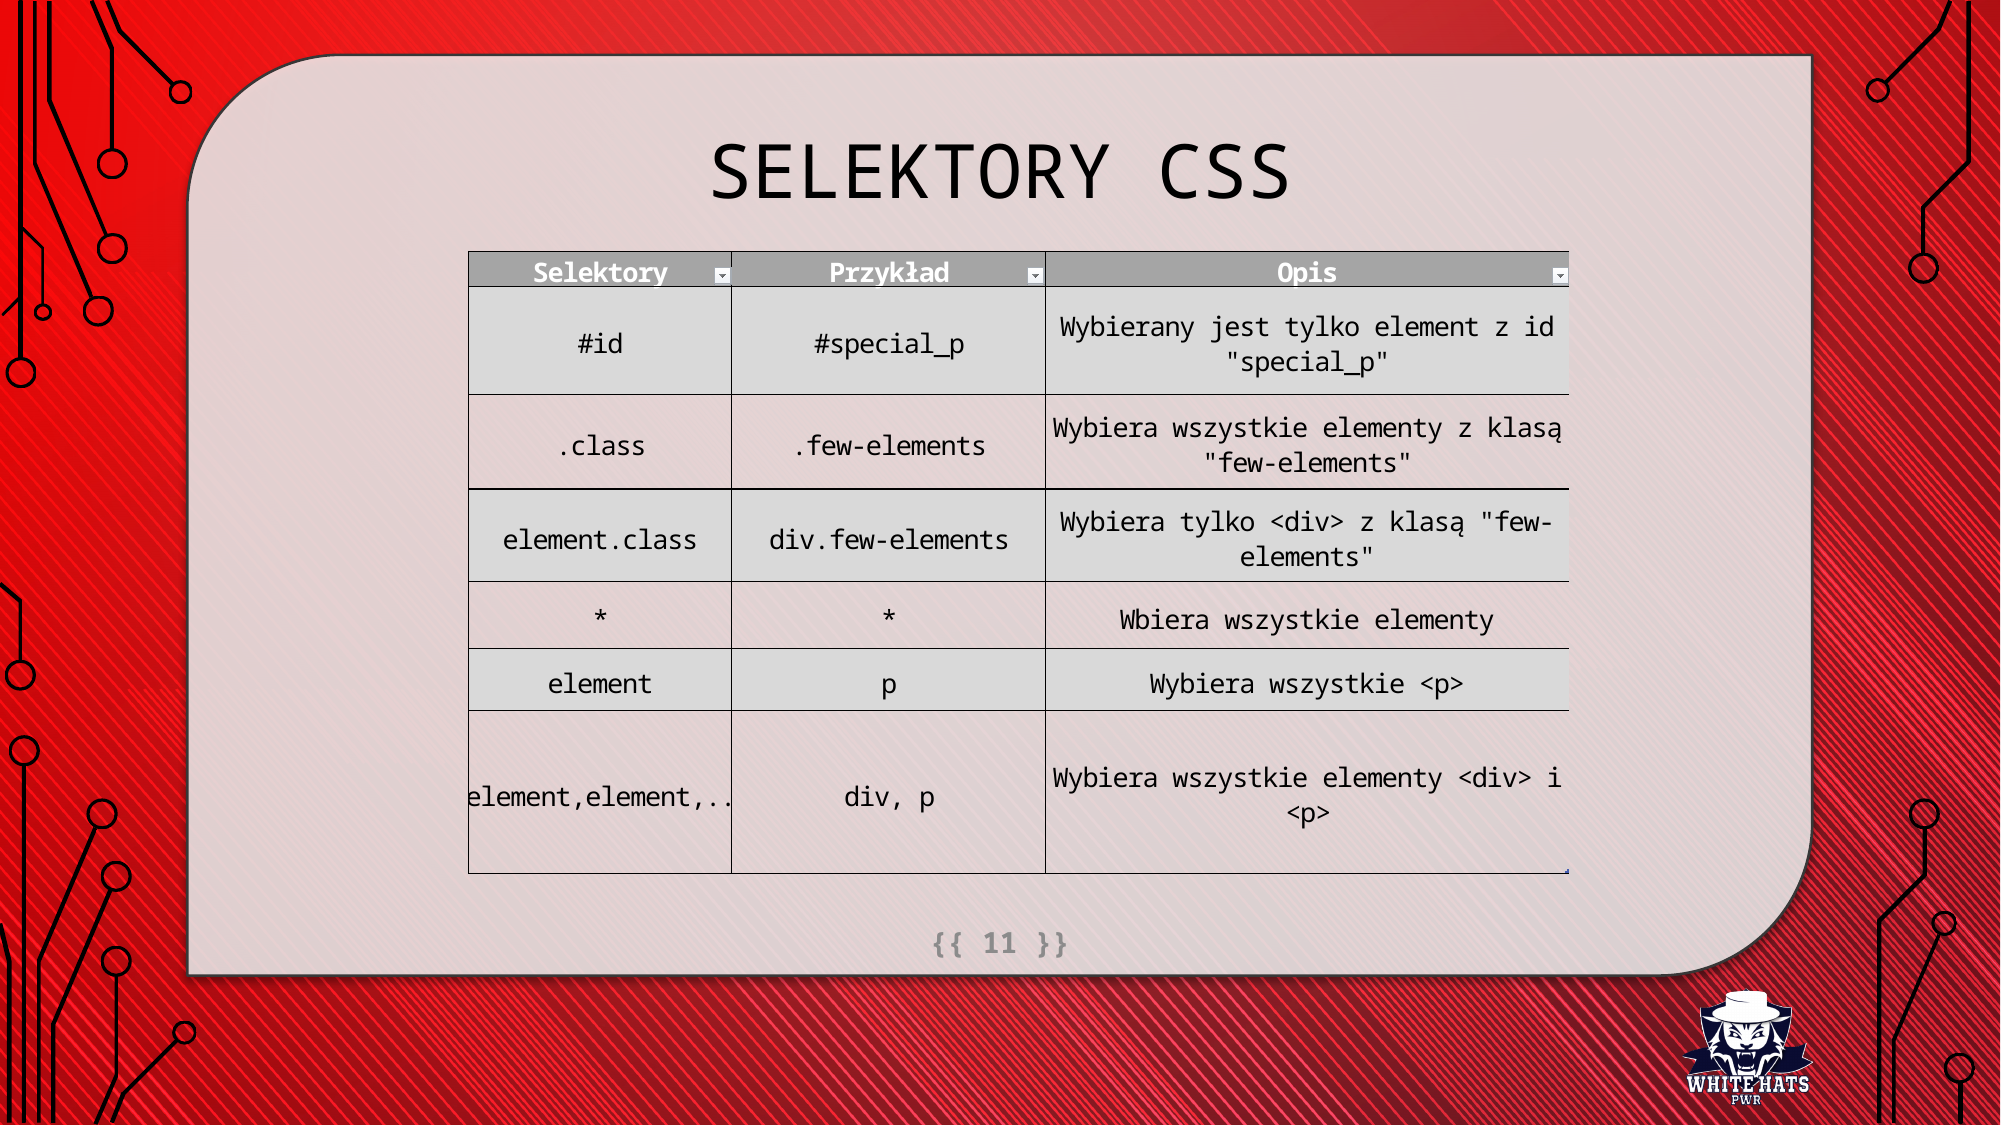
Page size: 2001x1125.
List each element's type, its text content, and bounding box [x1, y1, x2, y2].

text_box [185, 53, 1814, 977]
title Selektory css [250, 117, 1749, 231]
picture [1675, 983, 1822, 1113]
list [467, 250, 1571, 875]
text_box {{ 11 }} [907, 913, 1092, 974]
